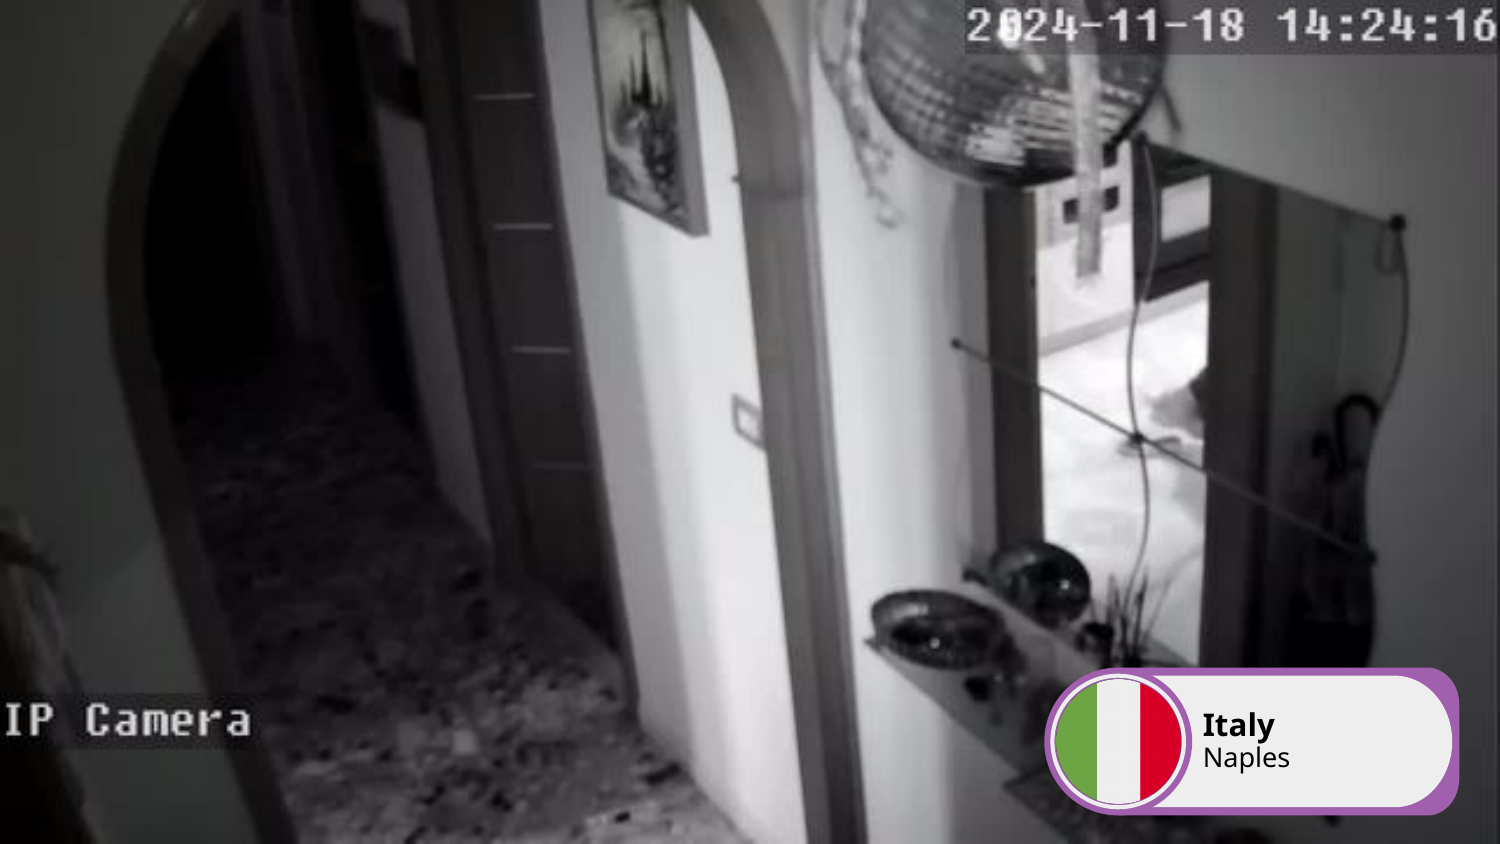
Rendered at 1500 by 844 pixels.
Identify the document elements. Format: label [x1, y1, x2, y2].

text_box [1044, 667, 1460, 816]
text_box [1202, 700, 1425, 799]
picture [0, 0, 1500, 844]
